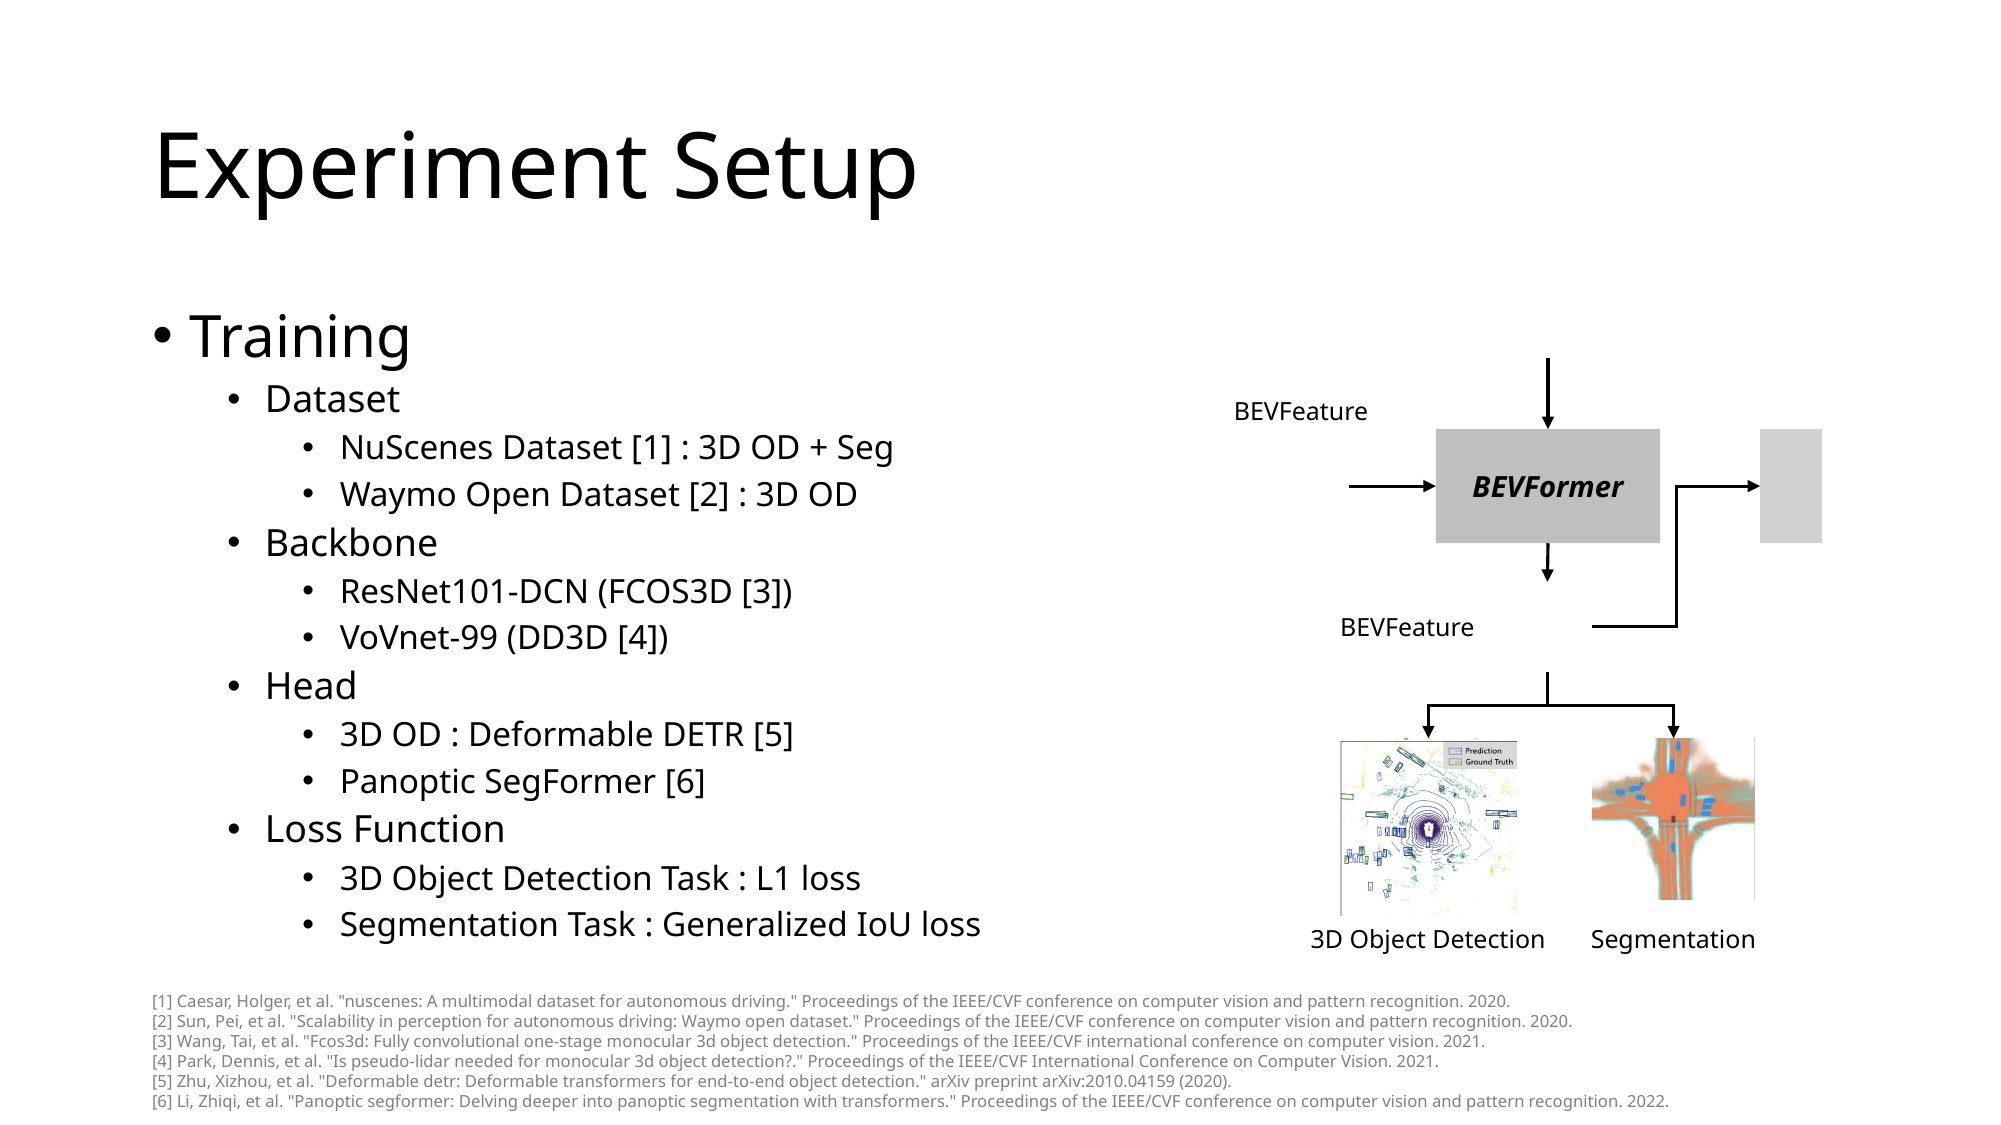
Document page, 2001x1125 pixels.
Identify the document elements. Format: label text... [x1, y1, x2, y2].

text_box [1197, 223, 1823, 962]
list Training Dataset NuScenes Dataset [1] : 3D OD + Seg Waymo Open Dataset [2] : 3D OD Backbone ResNet101-DCN (FCOS3D [3]) VoVnet-99 (DD3D [4]) Head 3D OD : Deformable DETR [5] Panoptic SegFormer [6] Loss Function 3D Object Detection Task : L1 loss Segmentation Task : Generalized IoU loss [137, 299, 1117, 983]
text_box [1] Caesar, Holger, et al. "nuscenes: A multimodal dataset for autonomous driving." Proceedings of the IEEE/CVF conference on computer vision and pattern recognition. 2020. [2] Sun, Pei, et al. "Scalability in perception for autonomous driving: Waymo open dataset." Proceedings of the IEEE/CVF conference on computer vision and pattern recognition. 2020. [3] Wang, Tai, et al. "Fcos3d: Fully convolutional one-stage monocular 3d object detection." Proceedings of the IEEE/CVF international conference on computer vision. 2021. [4] Park, Dennis, et al. "Is pseudo-lidar needed for monocular 3d object detection?." Proceedings of the IEEE/CVF International Conference on Computer Vision. 2021. [5] Zhu, Xizhou, et al. "Deformable detr: Deformable transformers for end-to-end object detection." arXiv preprint arXiv:2010.04159 (2020). [6] Li, Zhiqi, et al. "Panoptic segformer: Delving deeper into panoptic segmentation with transformers." Proceedings of the IEEE/CVF conference on computer vision and pattern recognition. 2022. [137, 983, 1863, 1119]
title Experiment Setup [137, 59, 1863, 278]
